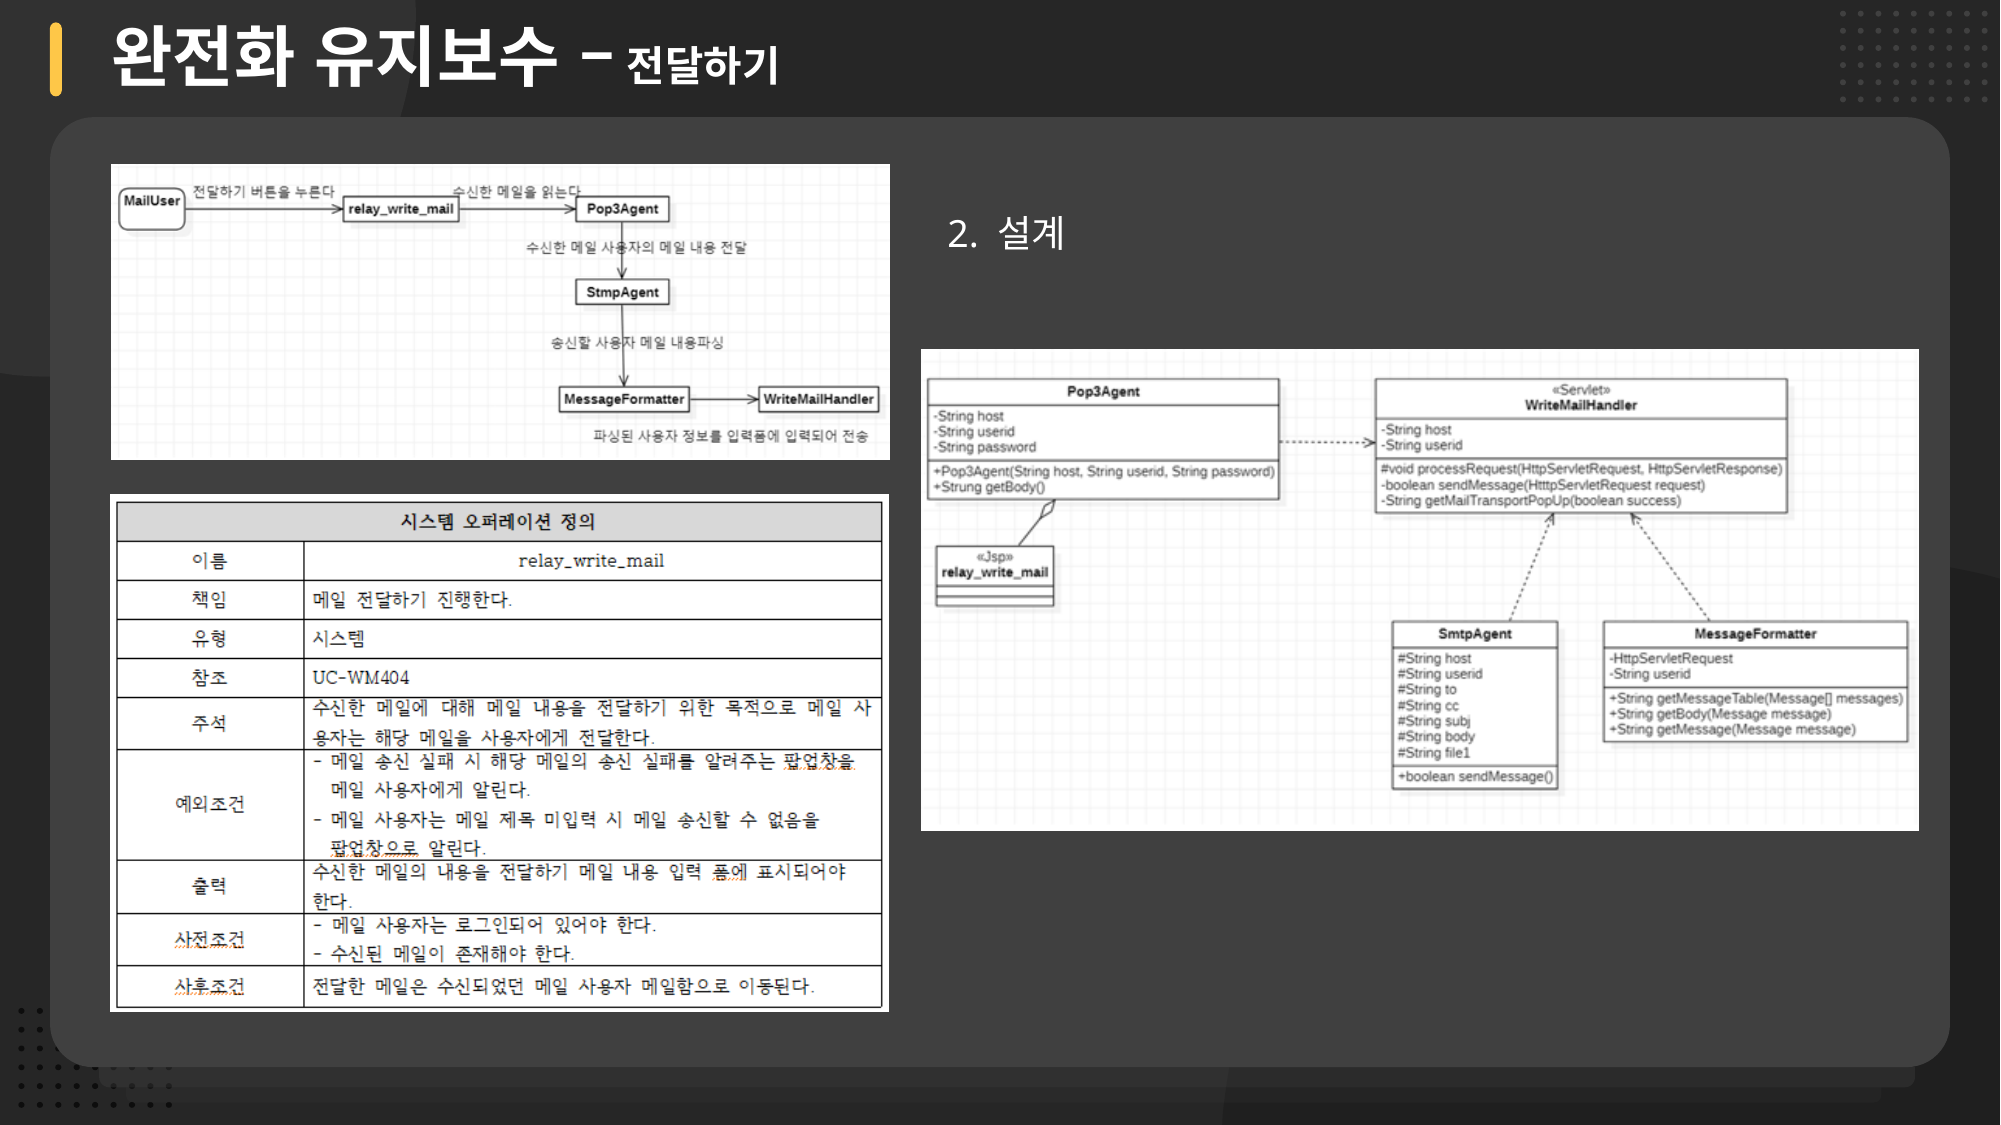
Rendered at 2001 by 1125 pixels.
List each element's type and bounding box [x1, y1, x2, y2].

picture [109, 494, 889, 1012]
text_box [0, 0, 2000, 1125]
picture [111, 164, 890, 460]
picture [921, 349, 1919, 831]
